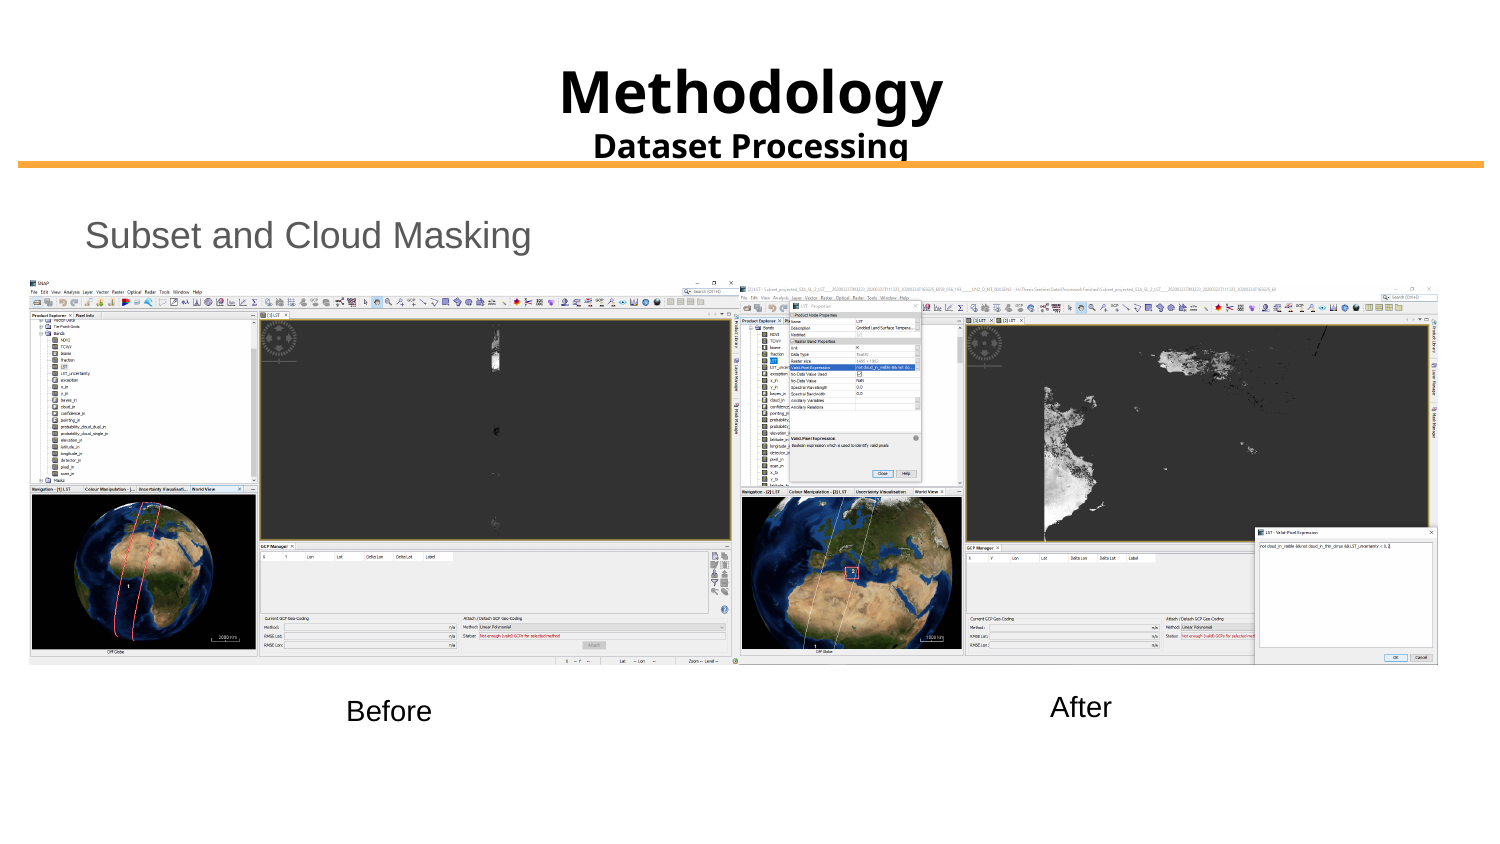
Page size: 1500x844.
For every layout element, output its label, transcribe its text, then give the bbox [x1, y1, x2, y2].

list Subset and Cloud Masking [51, 189, 1449, 750]
text_box Before [331, 685, 448, 736]
title Methodology Dataset Processing [52, 40, 1450, 135]
picture [29, 279, 1439, 665]
text_box After [1035, 681, 1128, 731]
